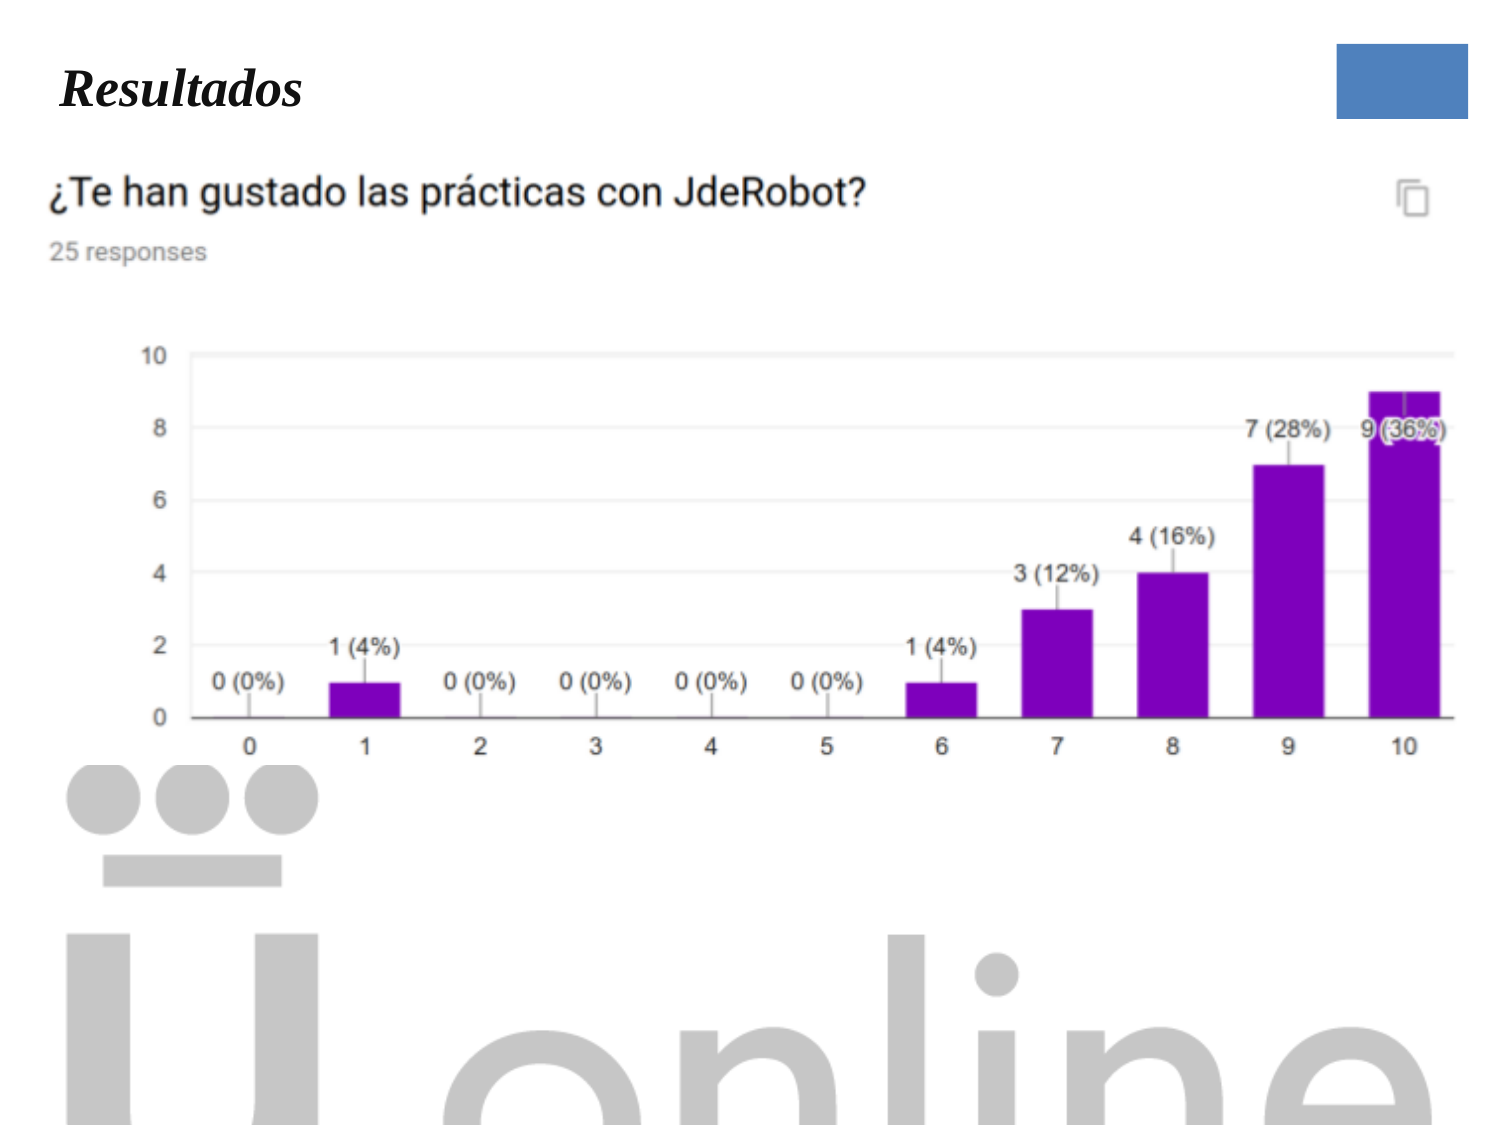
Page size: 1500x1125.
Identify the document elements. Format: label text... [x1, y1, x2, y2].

picture [0, 134, 1479, 1125]
text_box Resultados [44, 45, 390, 108]
